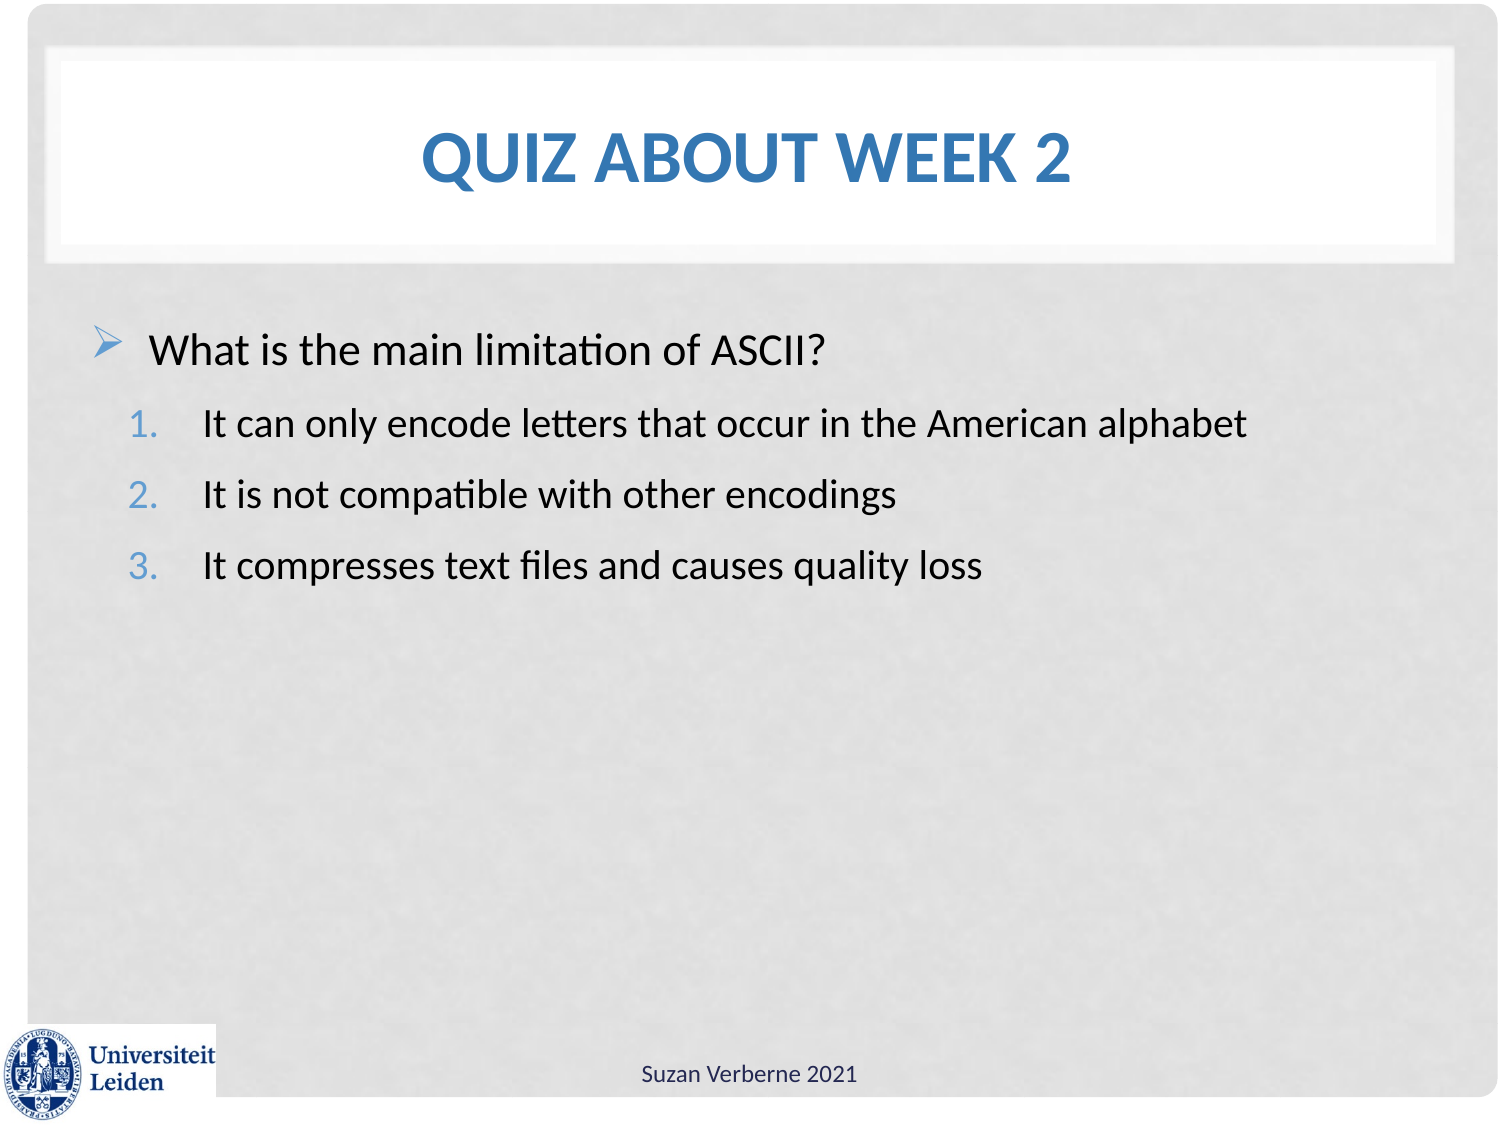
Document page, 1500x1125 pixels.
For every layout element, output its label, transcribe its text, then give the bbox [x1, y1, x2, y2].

footer Suzan Verberne 2021 [512, 1042, 988, 1103]
picture [0, 1024, 216, 1125]
list What is the main limitation of ASCII? It can only encode letters that occur in the American alphabet It is not compatible with other encodings It compresses text files and causes quality loss [75, 312, 1425, 1005]
title Quiz about week 2 [69, 66, 1425, 238]
